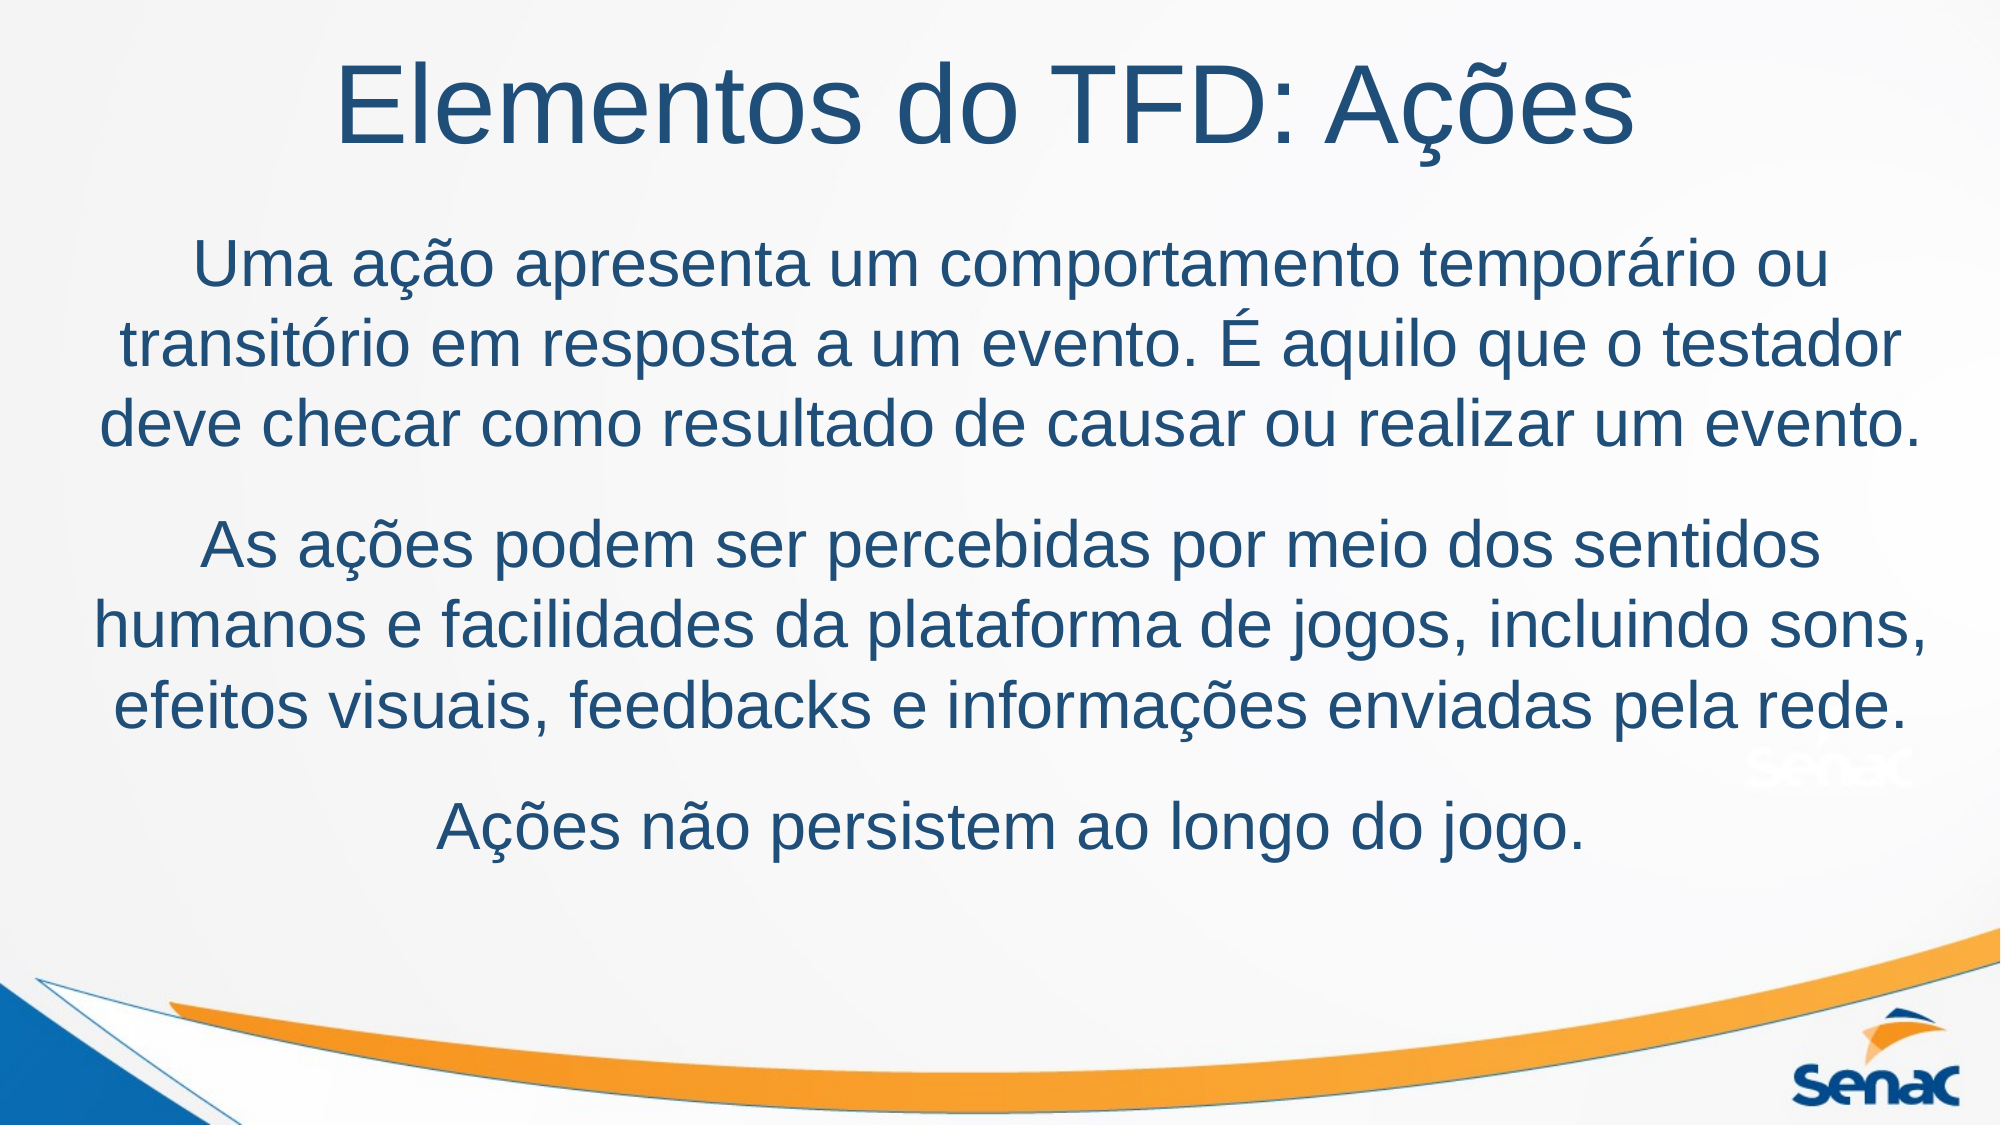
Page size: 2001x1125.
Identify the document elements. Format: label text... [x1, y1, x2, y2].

title Elementos do TFD: Ações [0, 36, 1973, 178]
picture [0, 0, 2001, 1125]
list Uma ação apresenta um comportamento temporário ou transitório em resposta a um evento. É aquilo que o testador deve checar como resultado de causar ou realizar um evento. As ações podem ser percebidas por meio dos sentidos humanos e facilidades da plataforma de jogos, incluindo sons, efeitos visuais, feedbacks e informações enviadas pela rede. Ações não persistem ao longo do jogo. [52, 211, 1973, 1034]
